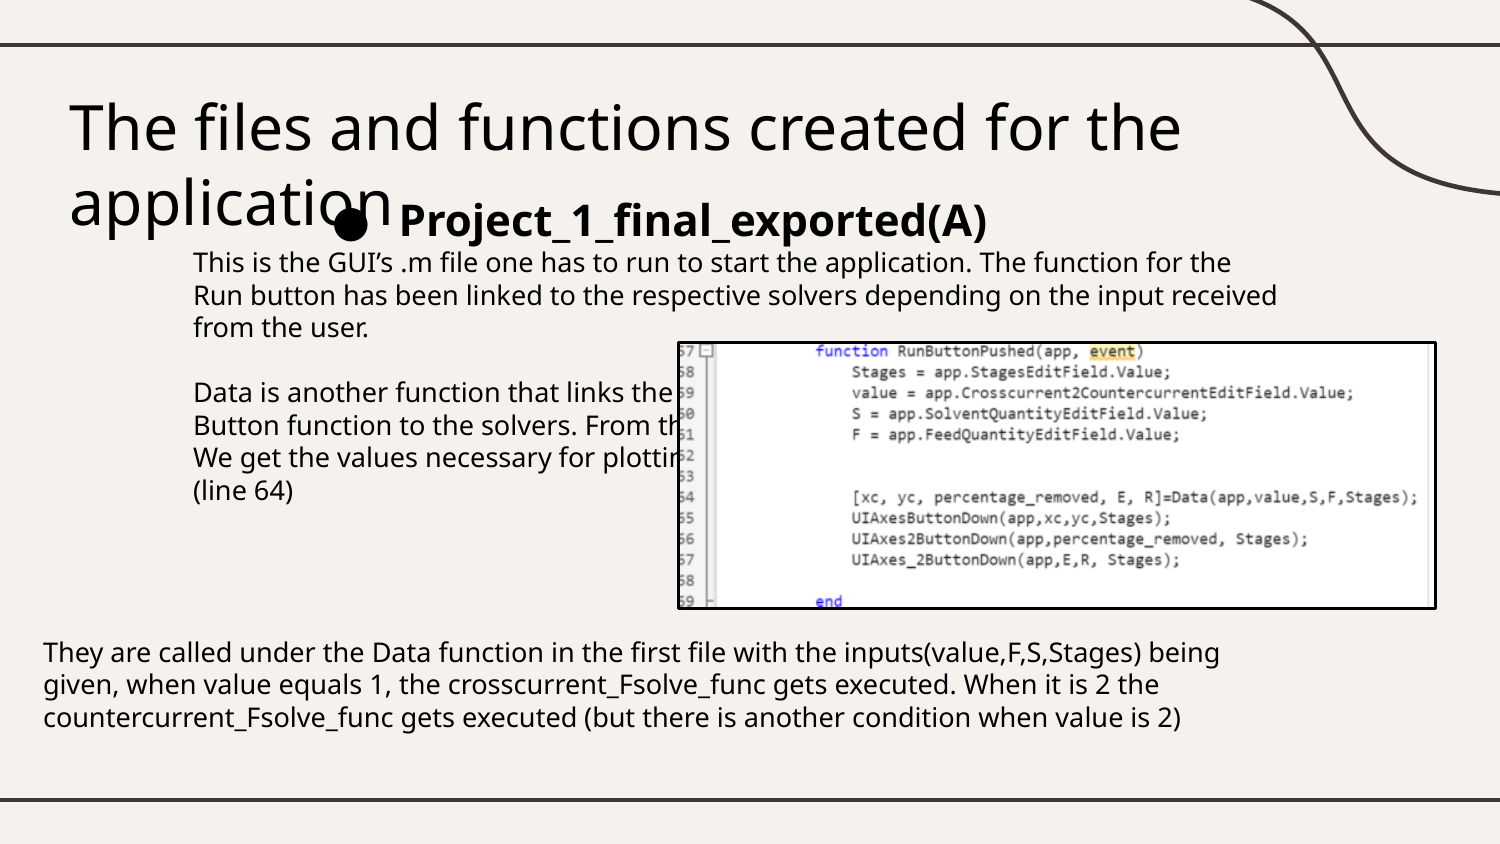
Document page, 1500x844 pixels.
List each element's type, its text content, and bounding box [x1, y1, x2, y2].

title The files and functions created for the application [55, 72, 1458, 167]
list Project_1_final_exported(A) This is the GUI’s .m file one has to run to start the application. The function for the Run button has been linked to the respective solvers depending on the input received from the user. Data is another function that links the Run Button function to the solvers. From this We get the values necessary for plotting (line 64) They are called under the Data function in the first file with the inputs(value,F,S,Stages) being given, when value equals 1, the crosscurrent_Fsolve_func gets executed. When it is 2 the countercurrent_Fsolve_func gets executed (but there is another condition when value is 2) [28, 177, 1295, 796]
picture [679, 343, 1435, 608]
